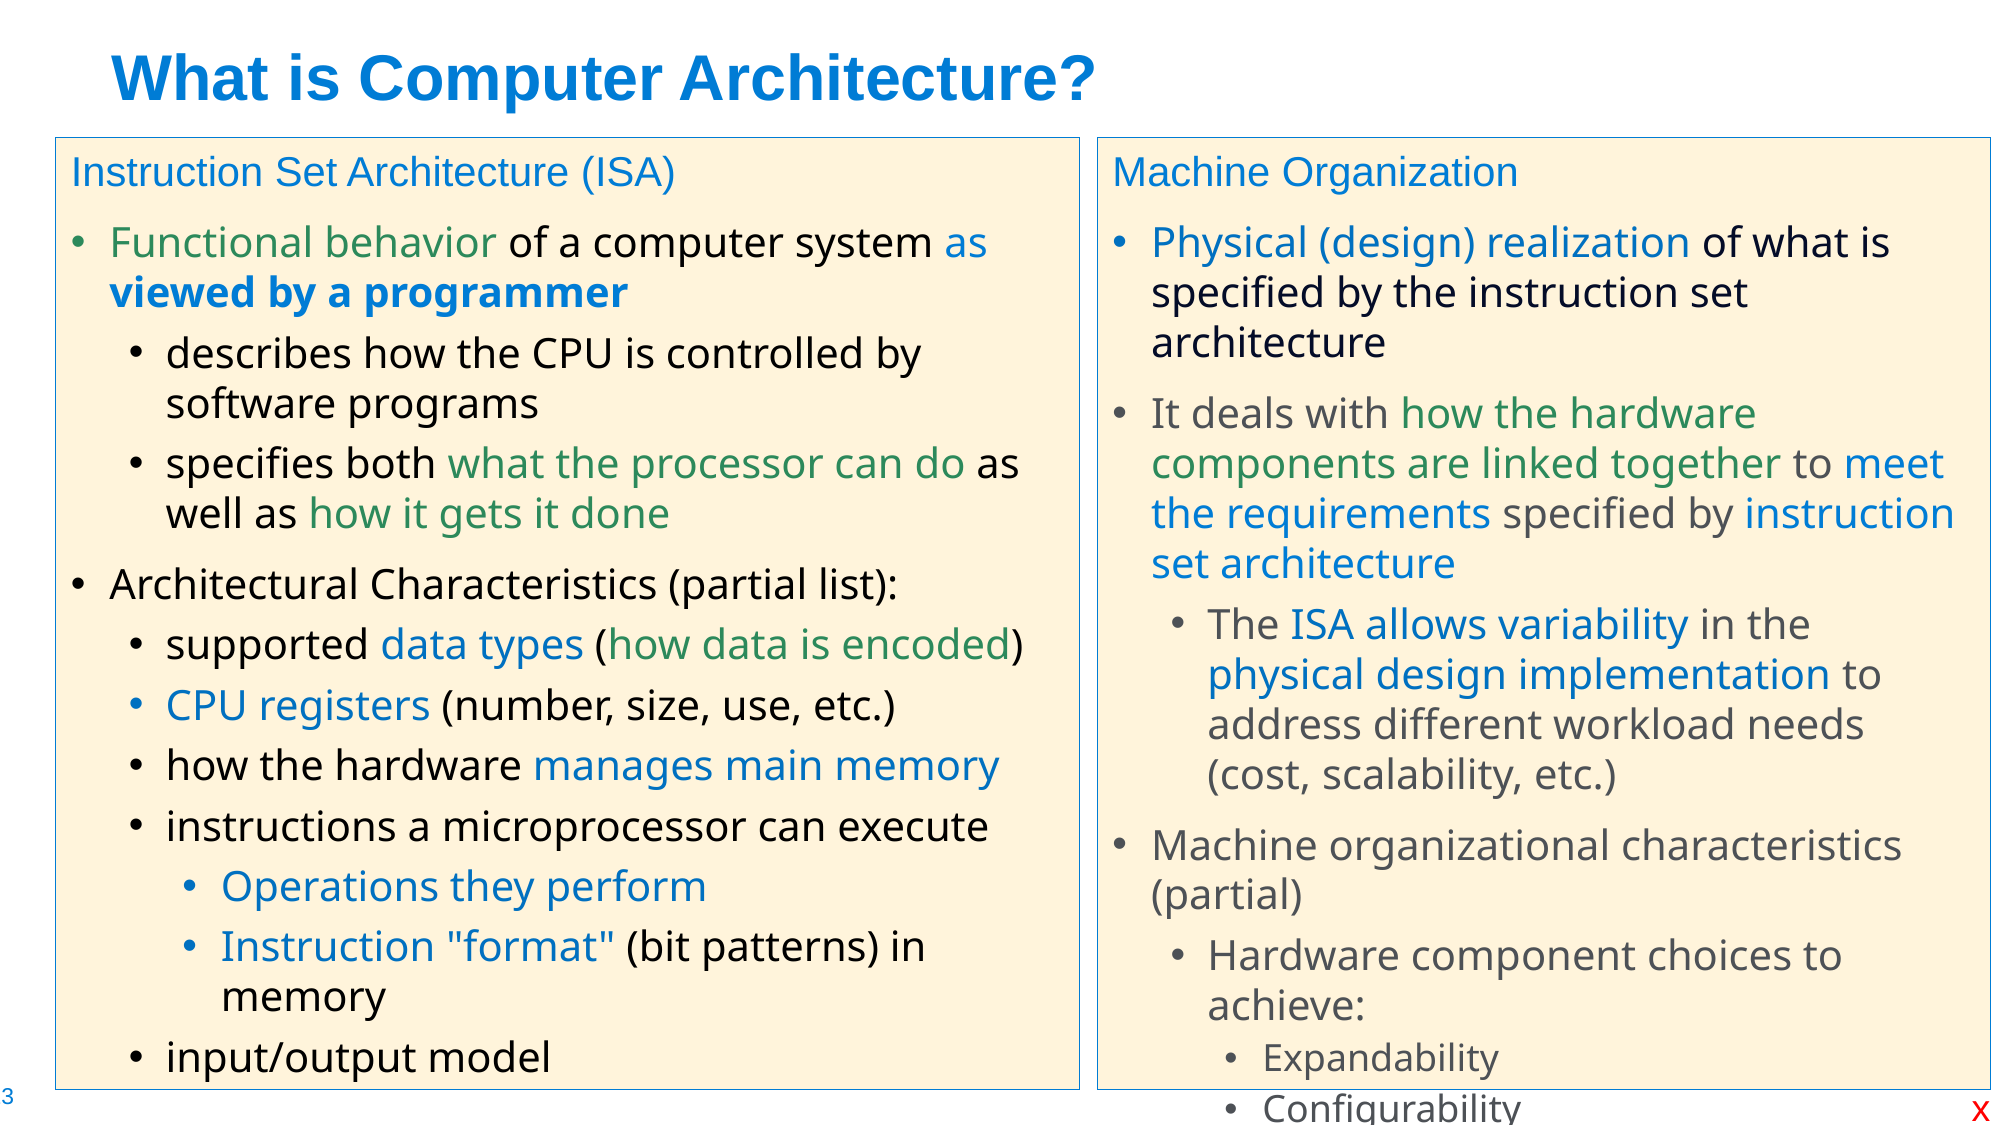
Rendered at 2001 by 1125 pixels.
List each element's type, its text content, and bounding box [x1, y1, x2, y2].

list Machine Organization Physical (design) realization of what is specified by the instruction set architecture It deals with how the hardware components are linked together to meet the requirements specified by instruction set architecture The ISA allows variability in the physical design implementation to address different workload needs (cost, scalability, etc.) Machine organizational characteristics (partial) Hardware component choices to achieve: Expandability Configurability etc. Physical layout Number and type of peripherals (I/O devices) [1097, 137, 1991, 1090]
list Instruction Set Architecture (ISA) Functional behavior of a computer system as viewed by a programmer describes how the CPU is controlled by software programs specifies both what the processor can do as well as how it gets it done Architectural Characteristics (partial list): supported data types (how data is encoded) CPU registers (number, size, use, etc.) how the hardware manages main memory instructions a microprocessor can execute Operations they perform Instruction "format" (bit patterns) in memory input/output model [55, 137, 1080, 1090]
text_box x [1956, 1076, 2000, 1125]
title What is Computer Architecture? [96, 35, 1822, 123]
